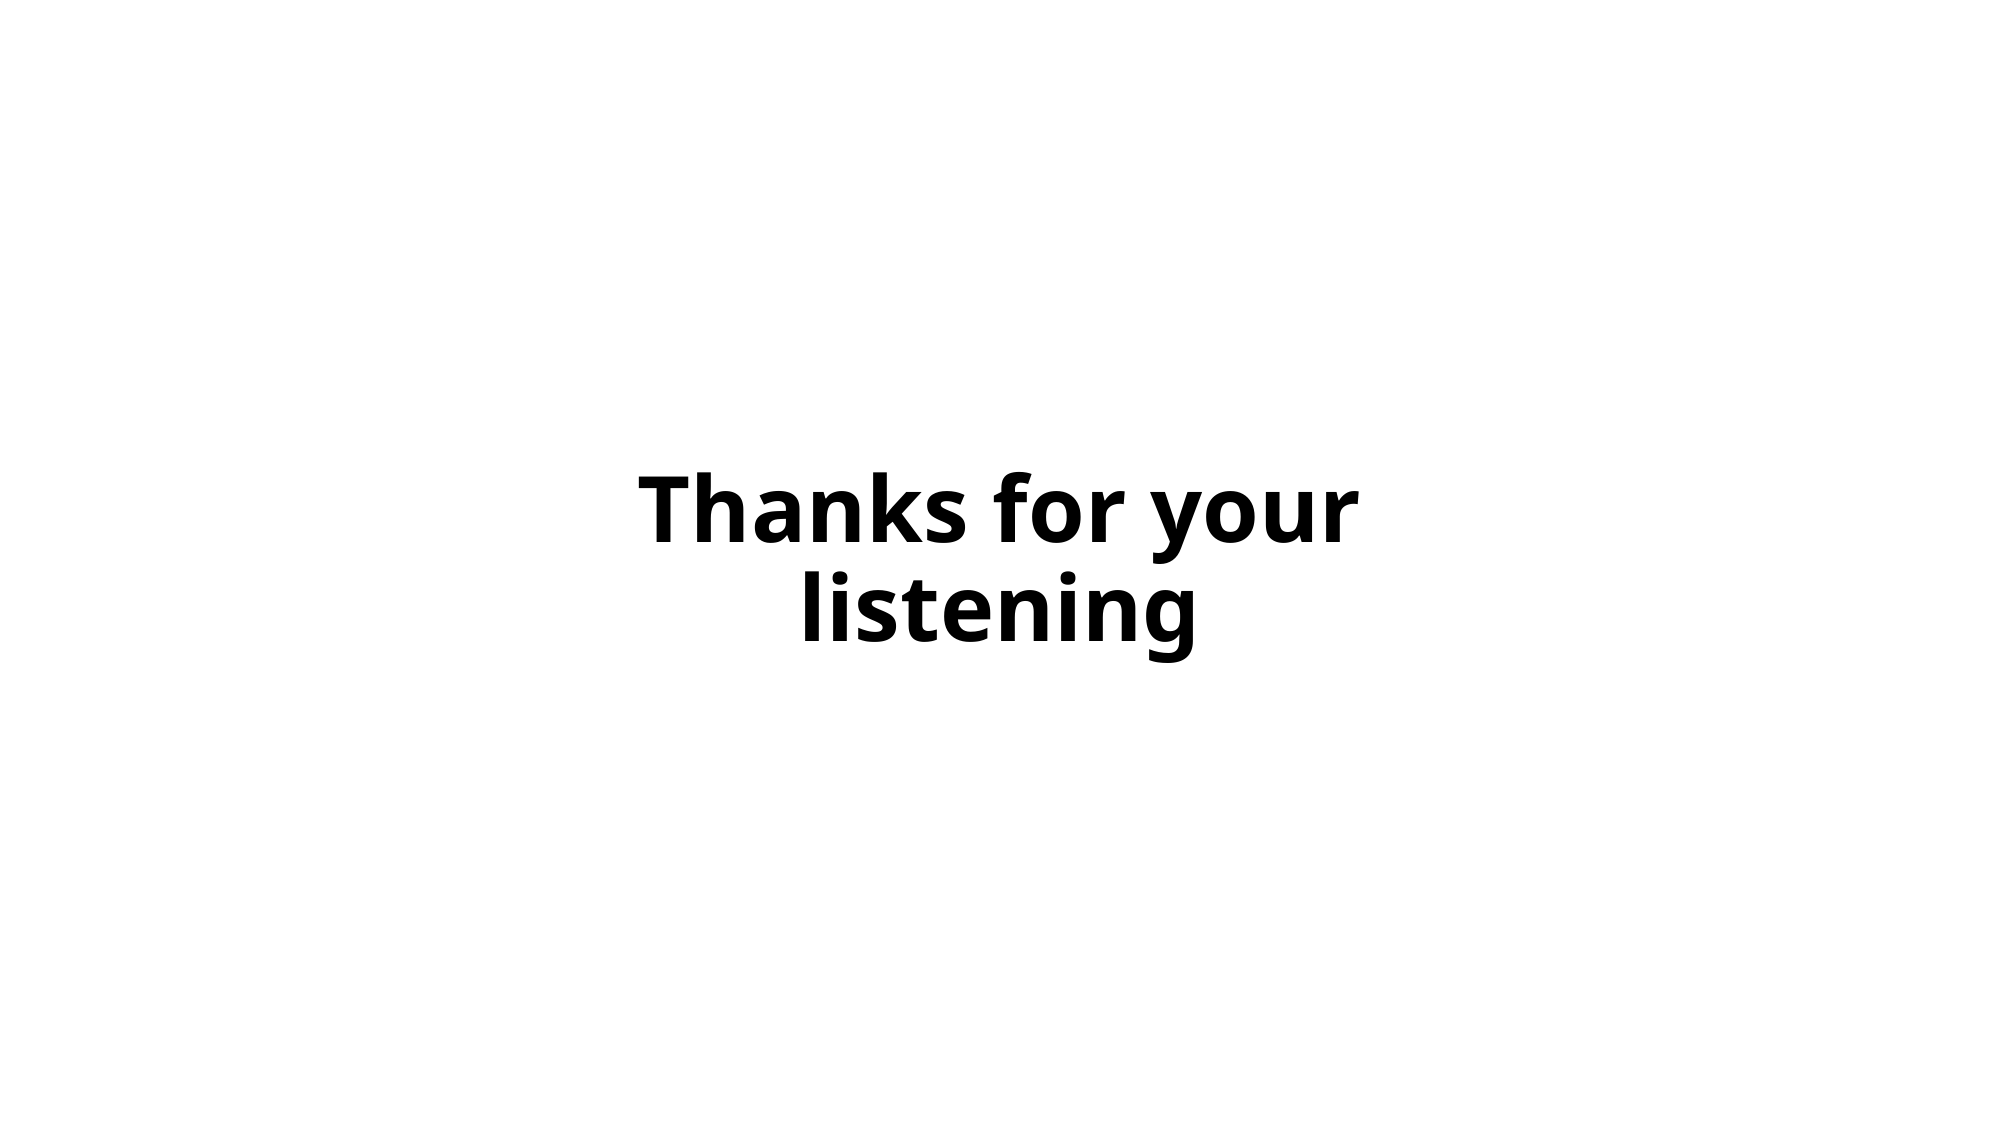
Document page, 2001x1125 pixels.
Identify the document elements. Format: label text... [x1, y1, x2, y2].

title Thanks for your listening [413, 498, 1587, 627]
